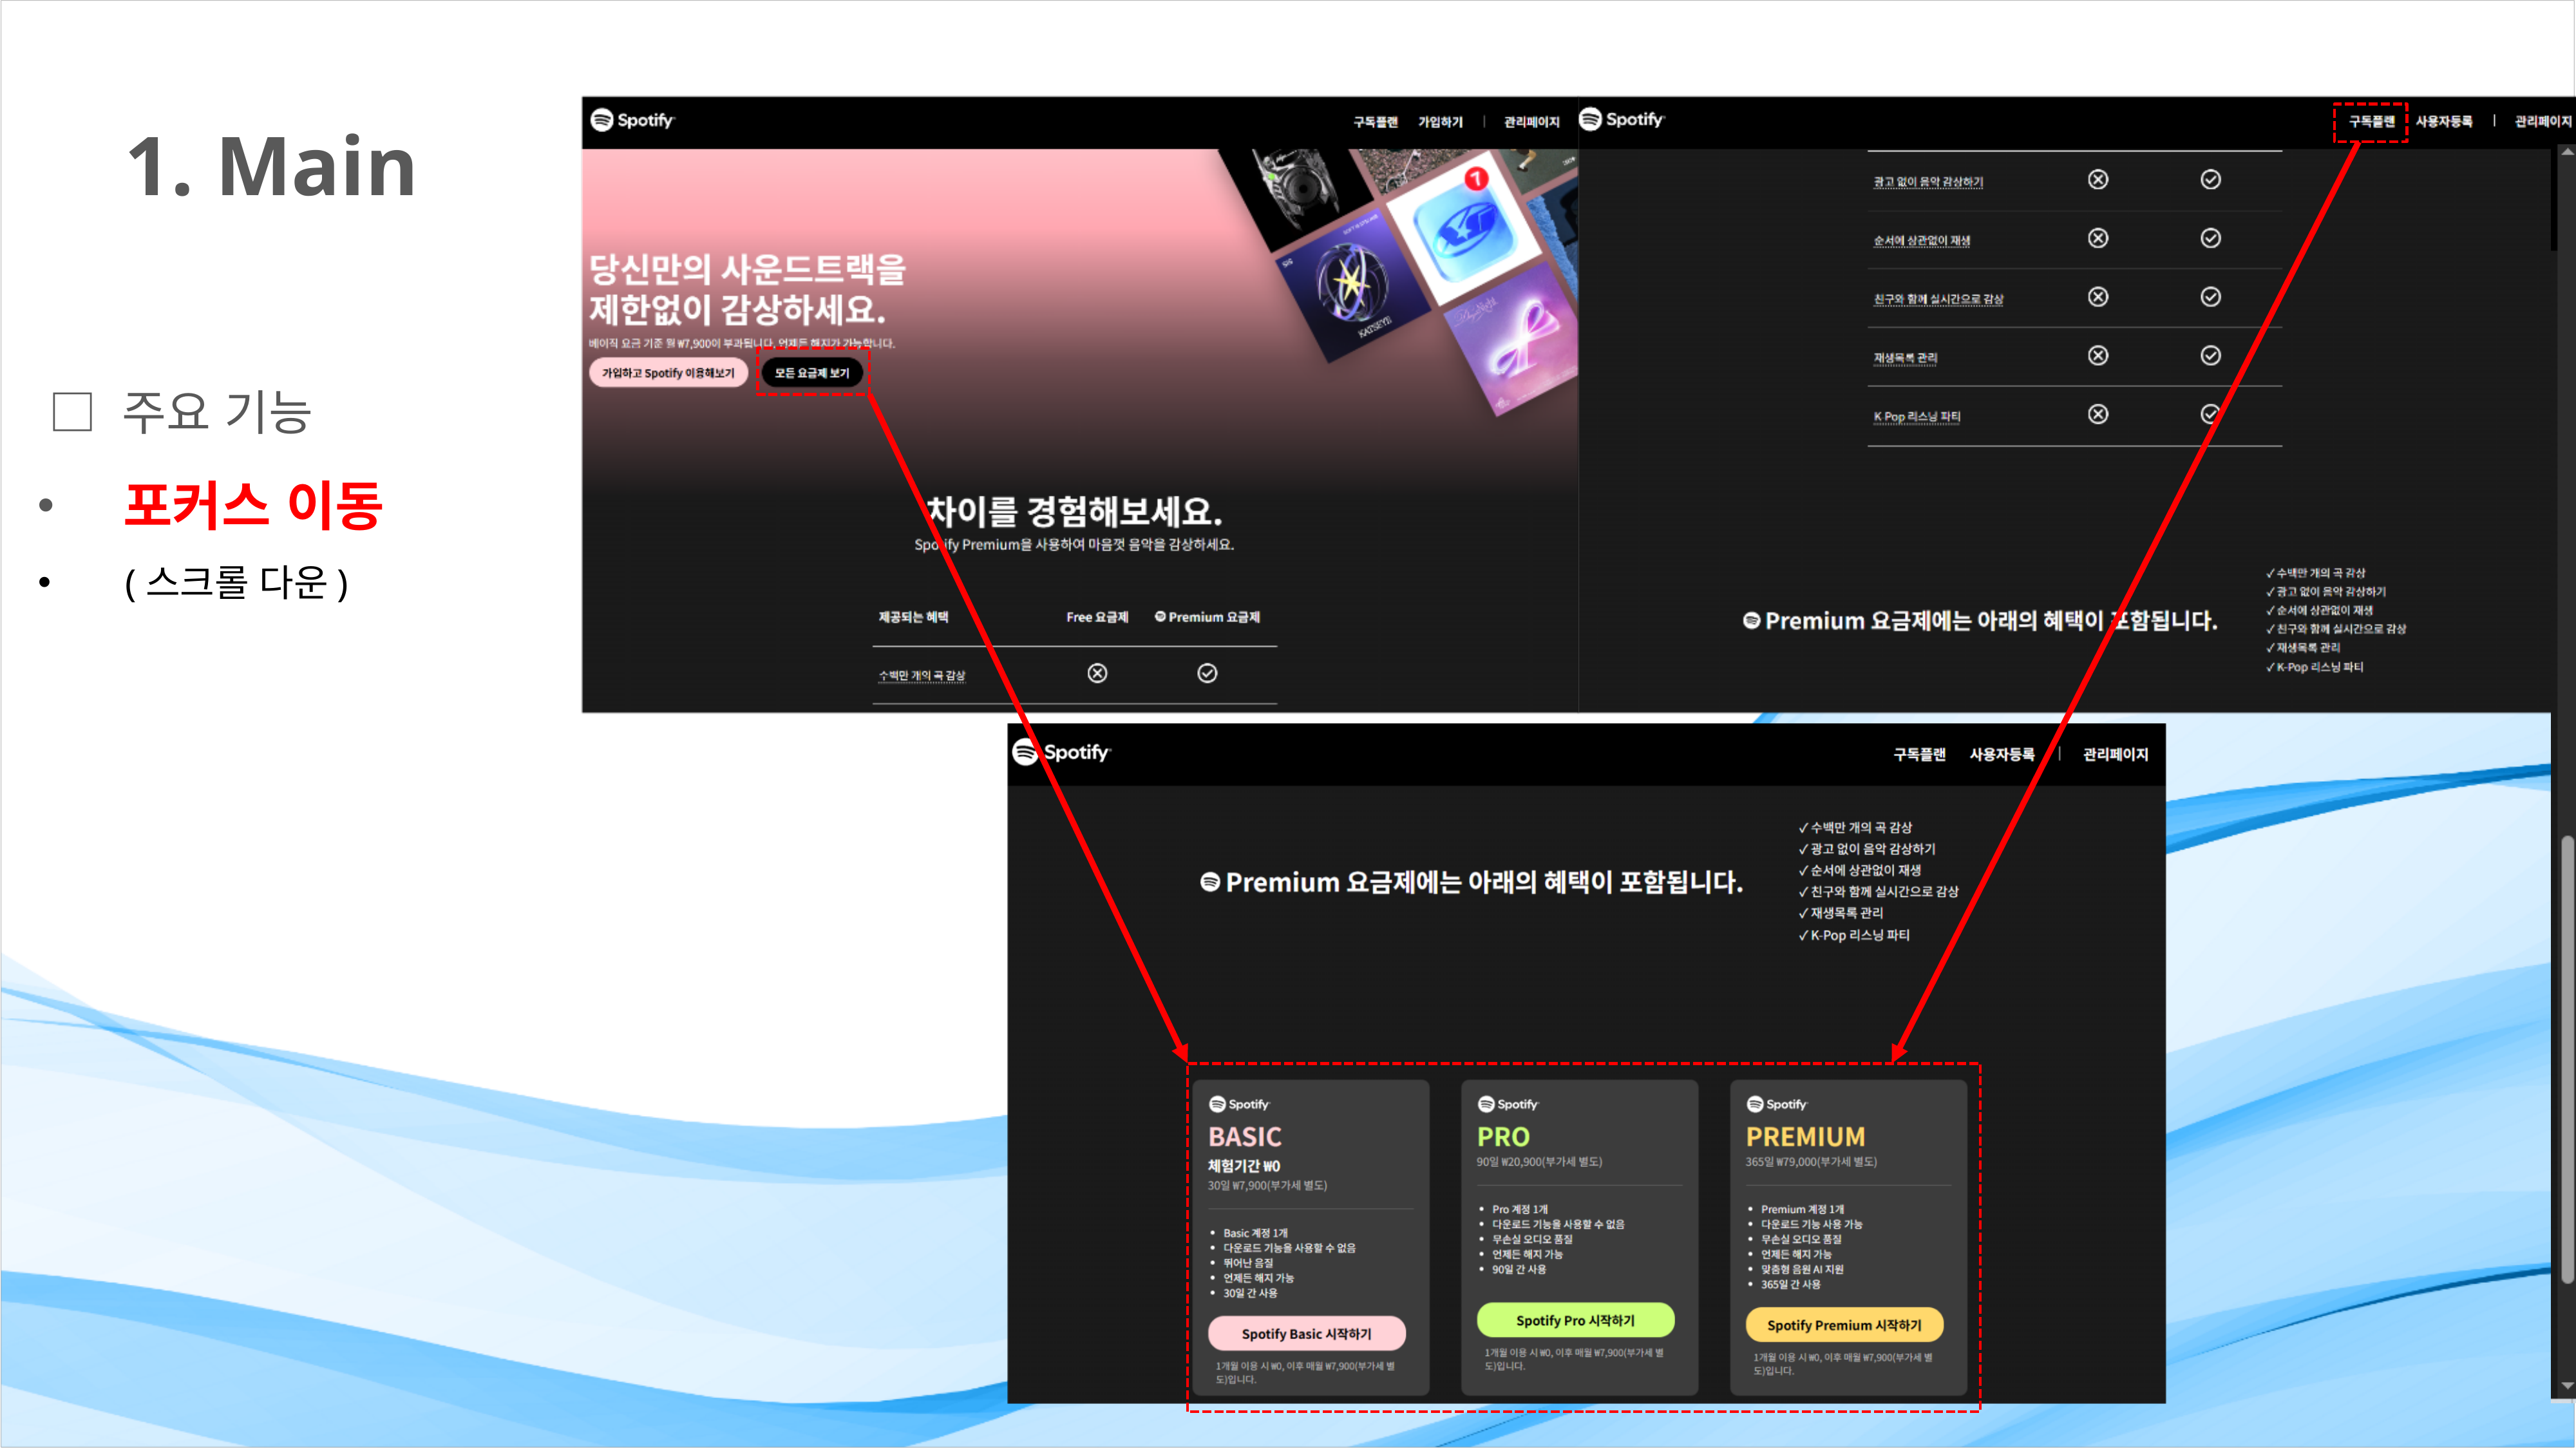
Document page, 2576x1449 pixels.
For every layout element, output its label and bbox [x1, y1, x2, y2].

picture [0, 0, 2576, 1449]
text_box [869, 394, 1188, 1064]
text_box [1891, 141, 2359, 1064]
